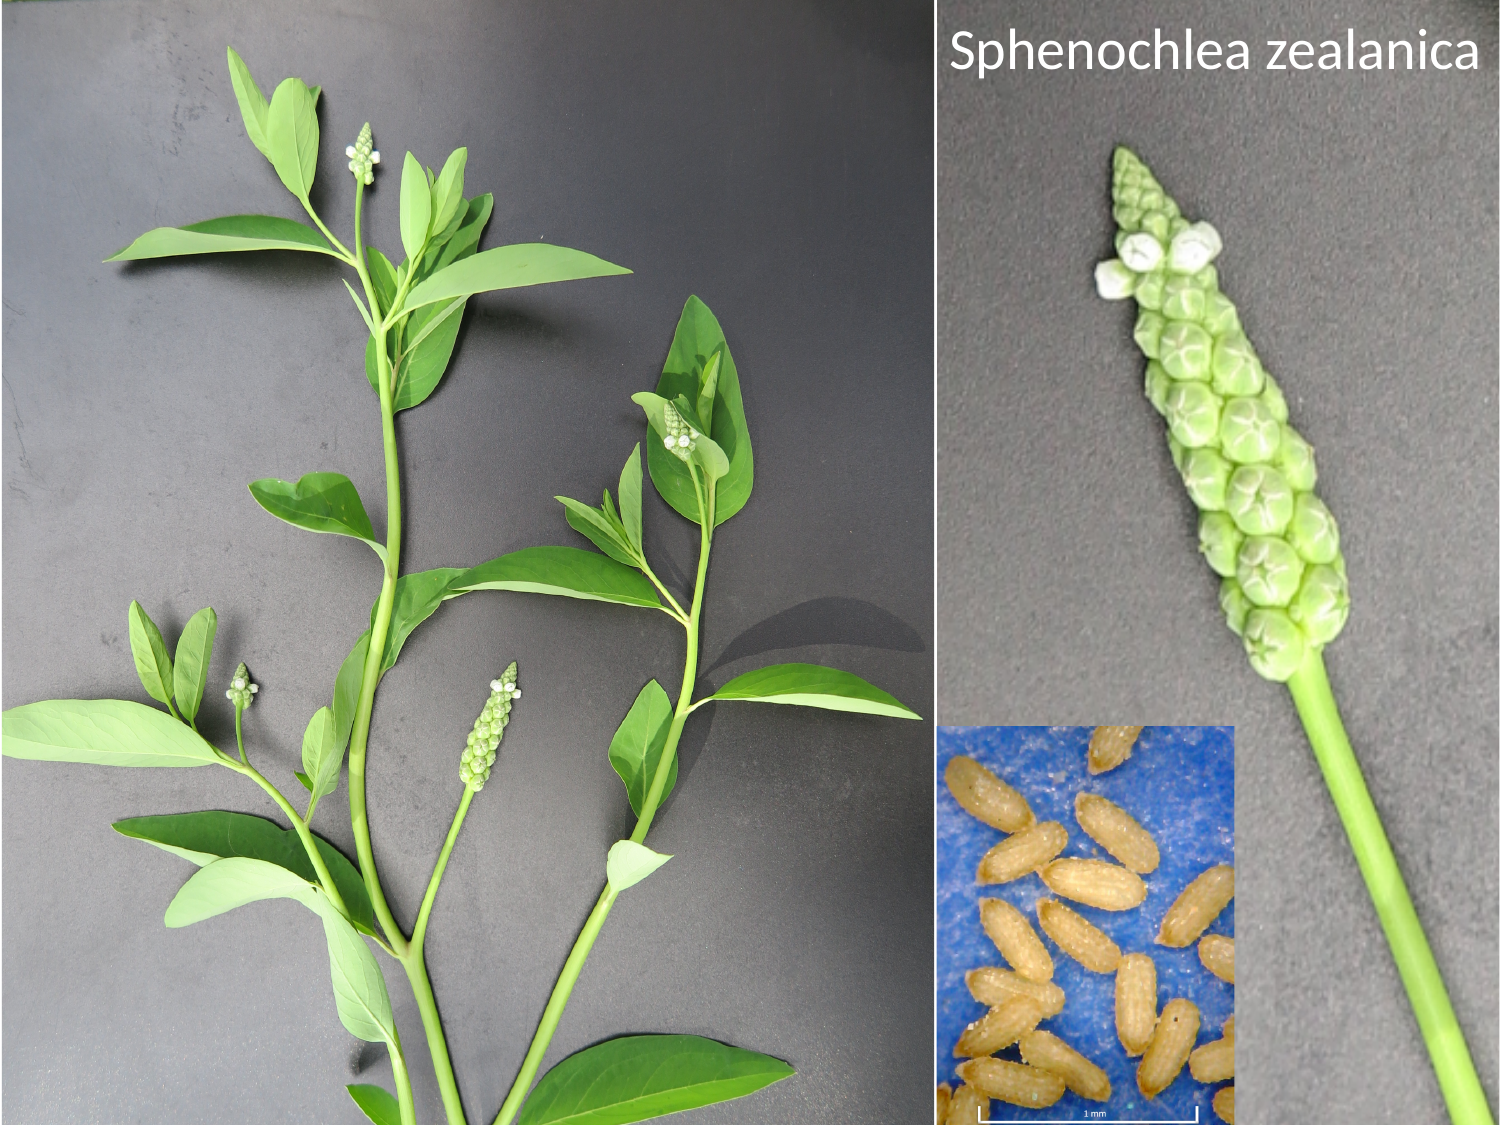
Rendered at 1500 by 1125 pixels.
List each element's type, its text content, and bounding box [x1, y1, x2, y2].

text_box Sphenochlea zealanica [931, 3, 1500, 89]
picture [0, 2, 1500, 1125]
